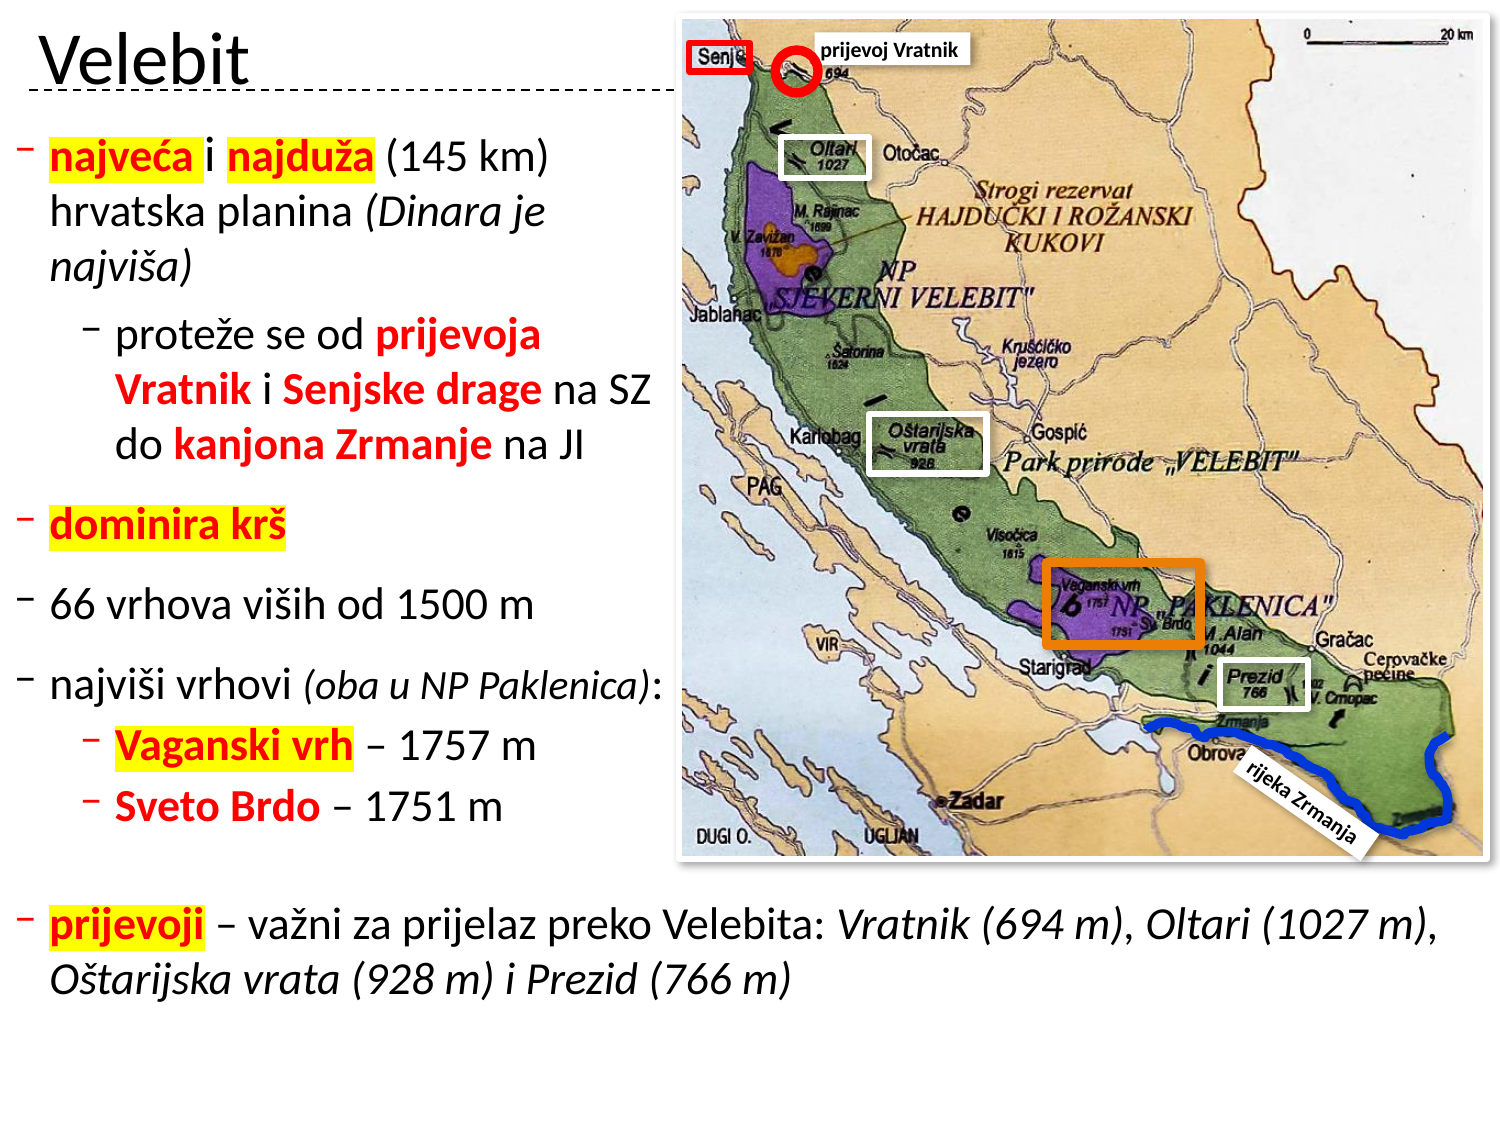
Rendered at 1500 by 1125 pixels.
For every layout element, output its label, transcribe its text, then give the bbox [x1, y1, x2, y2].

title Velebit [23, 7, 1477, 102]
text_box prijevoji – važni za prijelaz preko Velebita: Vratnik (694 m), Oltari (1027 m), Oštarijska vrata (928 m) i Prezid (766 m) [0, 886, 1484, 1012]
picture [681, 18, 1484, 856]
text_box najveća i najduža (145 km) hrvatska planina (Dinara je najviša) proteže se od prijevoja Vratnik i Senjske drage na SZ do kanjona Zrmanje na JI dominira krš 66 vrhova viših od 1500 m najviši vrhovi (oba u NP Paklenica): Vaganski vrh – 1757 m Sveto Brdo – 1751 m [0, 113, 674, 856]
